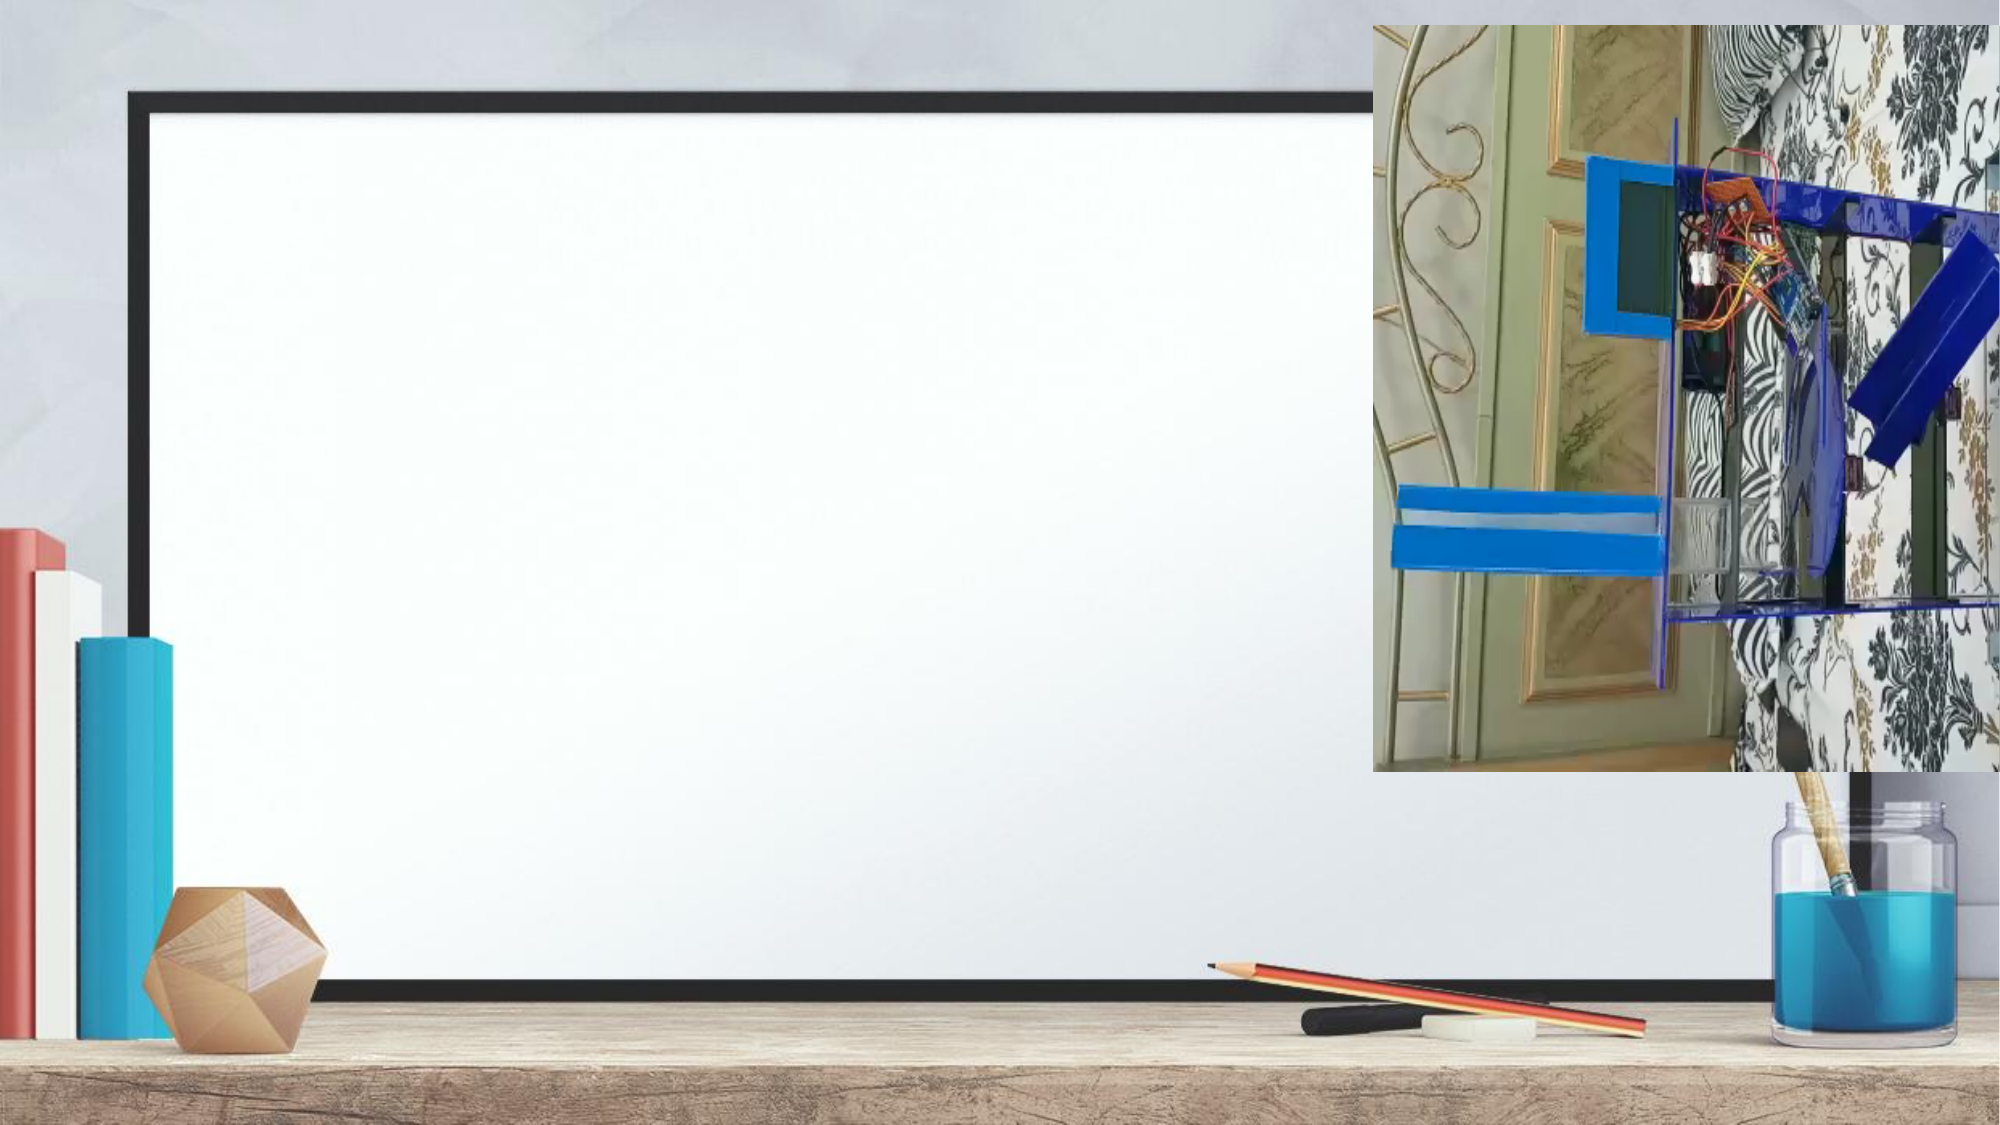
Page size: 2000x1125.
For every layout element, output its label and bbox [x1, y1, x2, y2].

list [483, 165, 1514, 915]
picture [0, 0, 2000, 1125]
